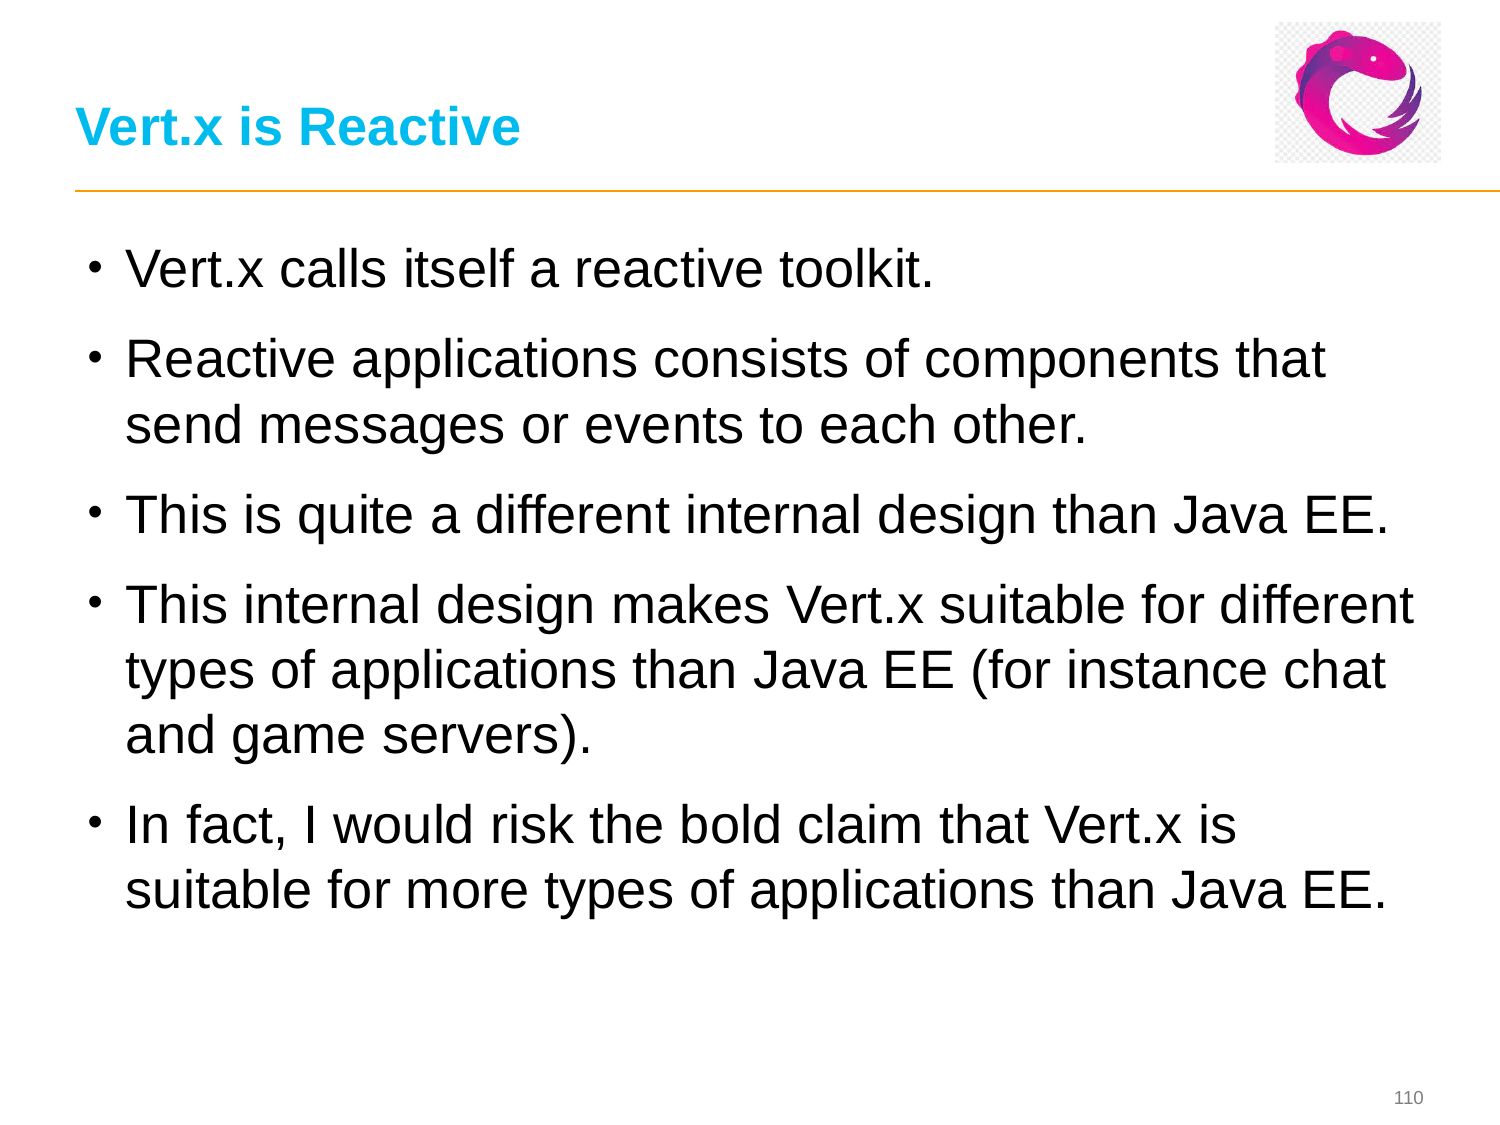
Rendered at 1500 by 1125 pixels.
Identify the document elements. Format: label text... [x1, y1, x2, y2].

picture [1275, 22, 1441, 163]
title Vert.x is Reactive [75, 27, 1422, 157]
list Vert.x calls itself a reactive toolkit. Reactive applications consists of components that send messages or events to each other. This is quite a different internal design than Java EE. This internal design makes Vert.x suitable for different types of applications than Java EE (for instance chat and game servers). In fact, I would risk the bold claim that Vert.x is suitable for more types of applications than Java EE. [87, 233, 1438, 1025]
